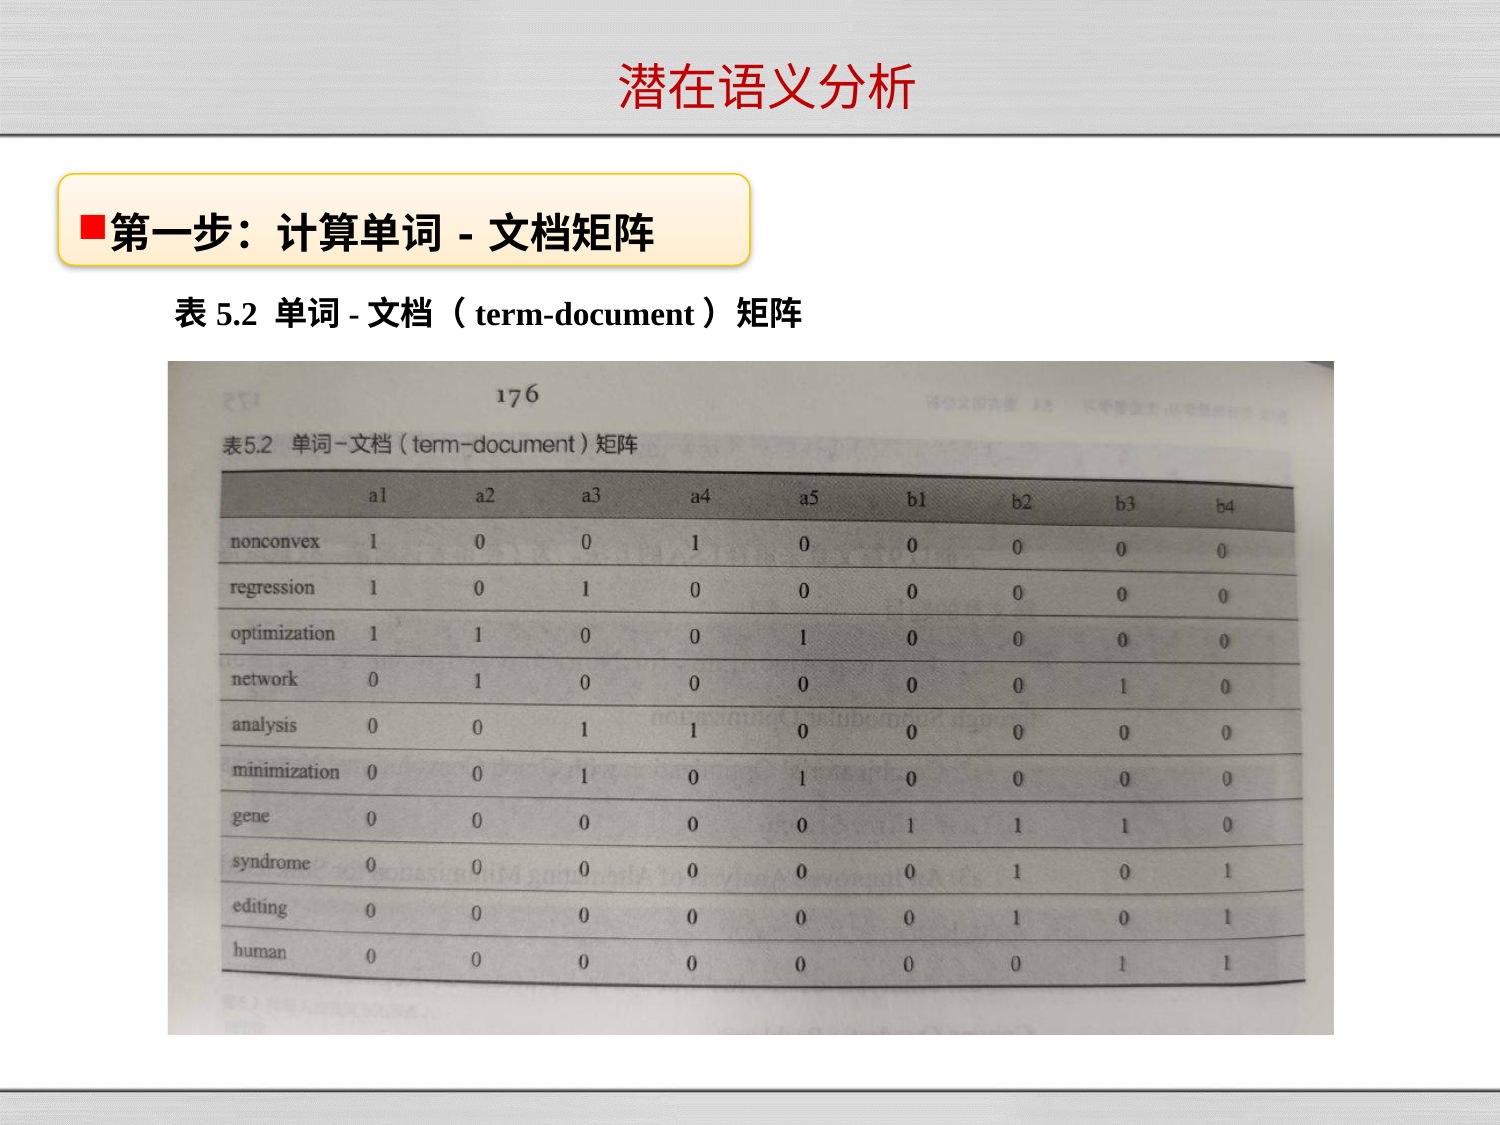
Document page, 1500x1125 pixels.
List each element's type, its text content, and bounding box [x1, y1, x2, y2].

title 潜在语义分析 [89, 27, 1446, 135]
picture [0, 0, 1500, 1125]
text_box 第一步：计算单词-文档矩阵 [58, 173, 751, 266]
text_box 表5.2 单词-文档（term-document）矩阵 [160, 285, 818, 340]
